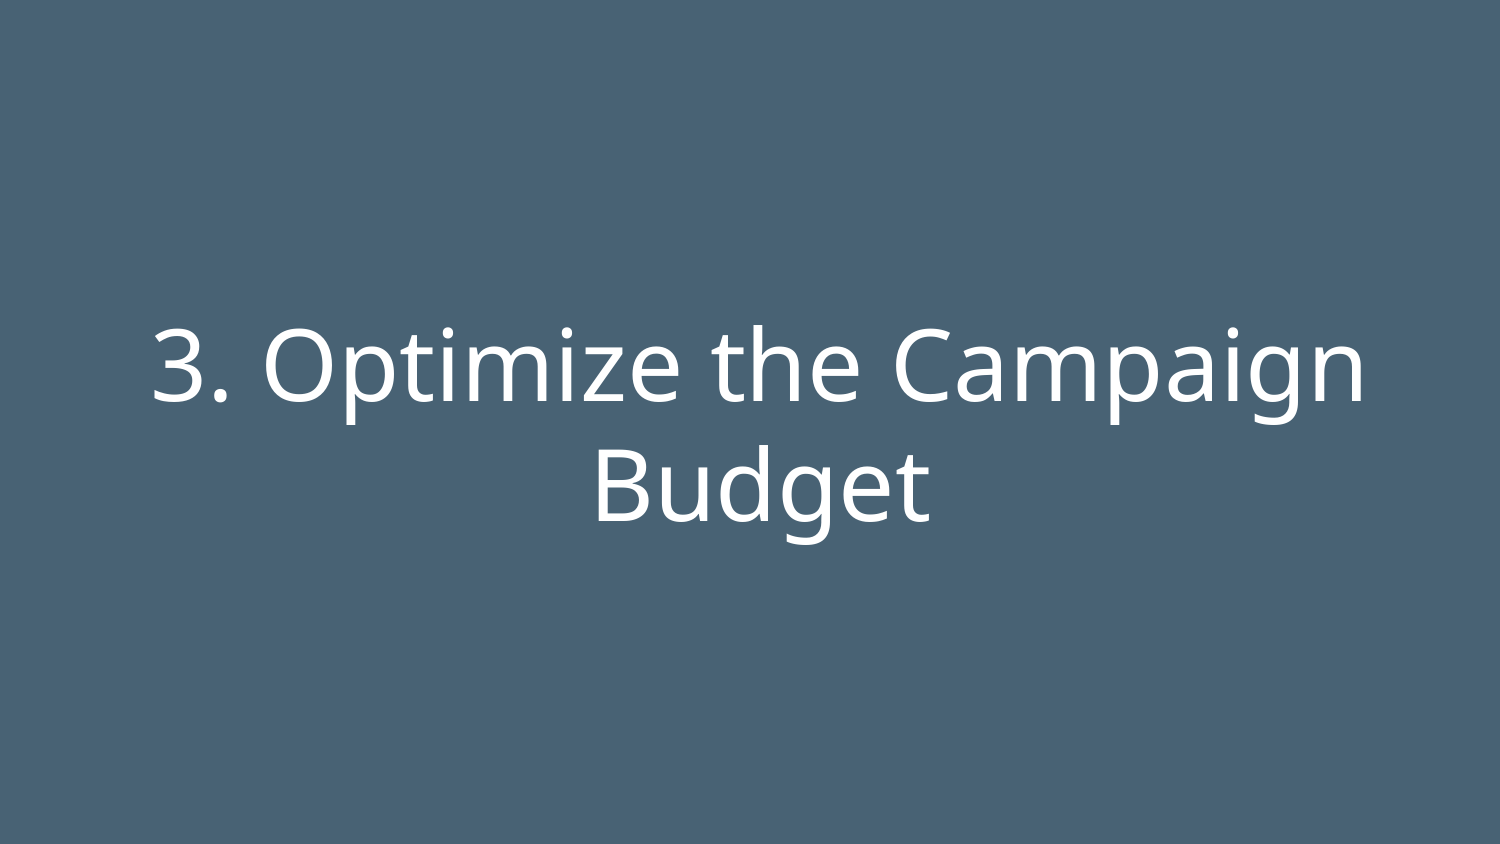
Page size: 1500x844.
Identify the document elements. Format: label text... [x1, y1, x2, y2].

text_box 3. Optimize the Campaign Budget [133, 253, 1387, 591]
